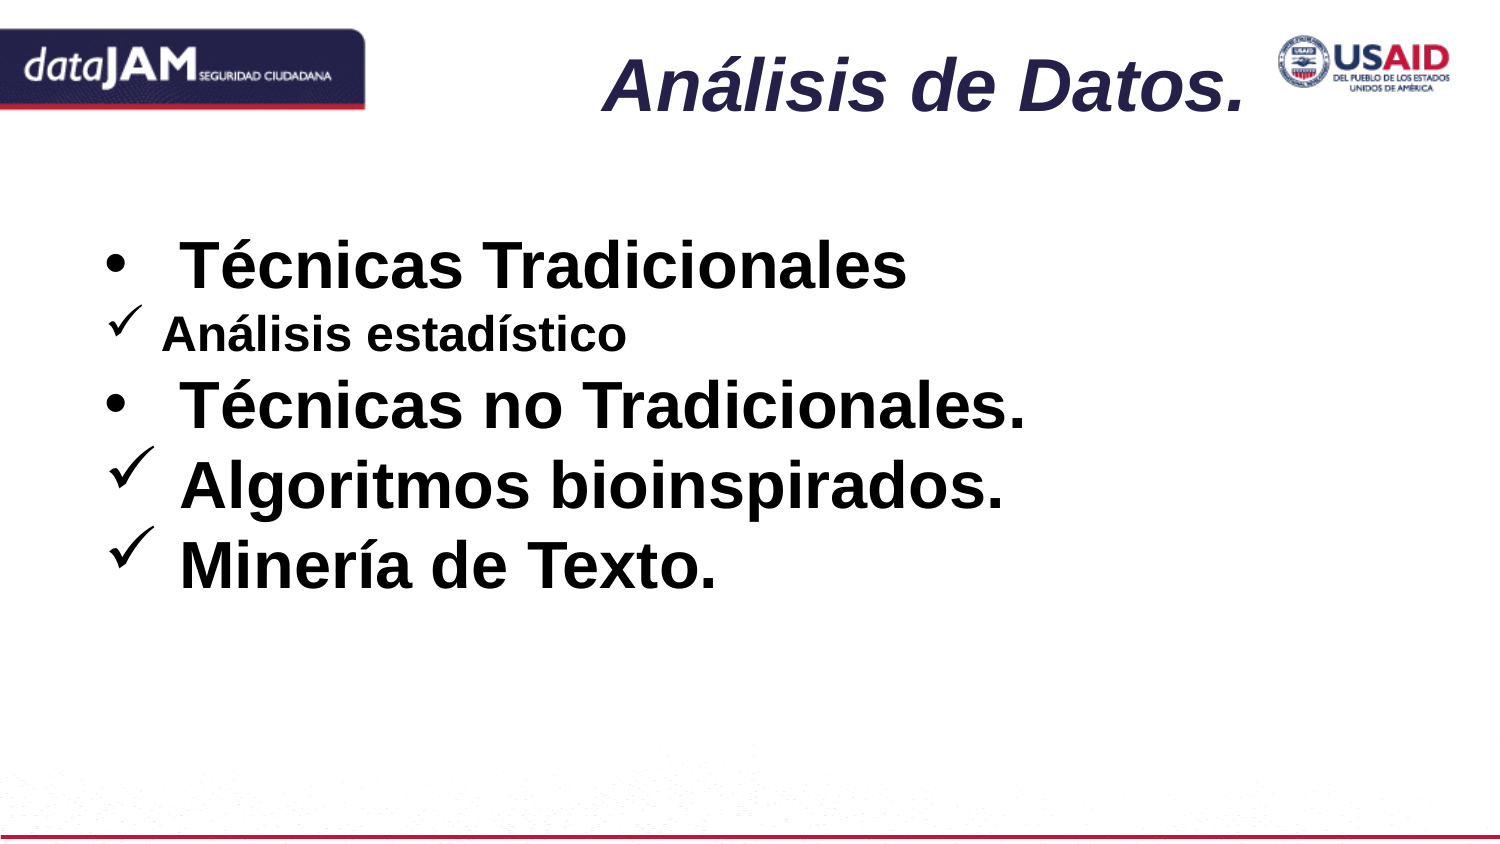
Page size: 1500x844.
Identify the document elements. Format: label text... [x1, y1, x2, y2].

picture [1246, 13, 1487, 113]
picture [0, 712, 1500, 844]
text_box Análisis de Datos. [578, 21, 1264, 159]
picture [0, 21, 379, 131]
text_box Técnicas Tradicionales Análisis estadístico Técnicas no Tradicionales. Algoritmos bioinspirados. Minería de Texto. [89, 206, 1367, 637]
